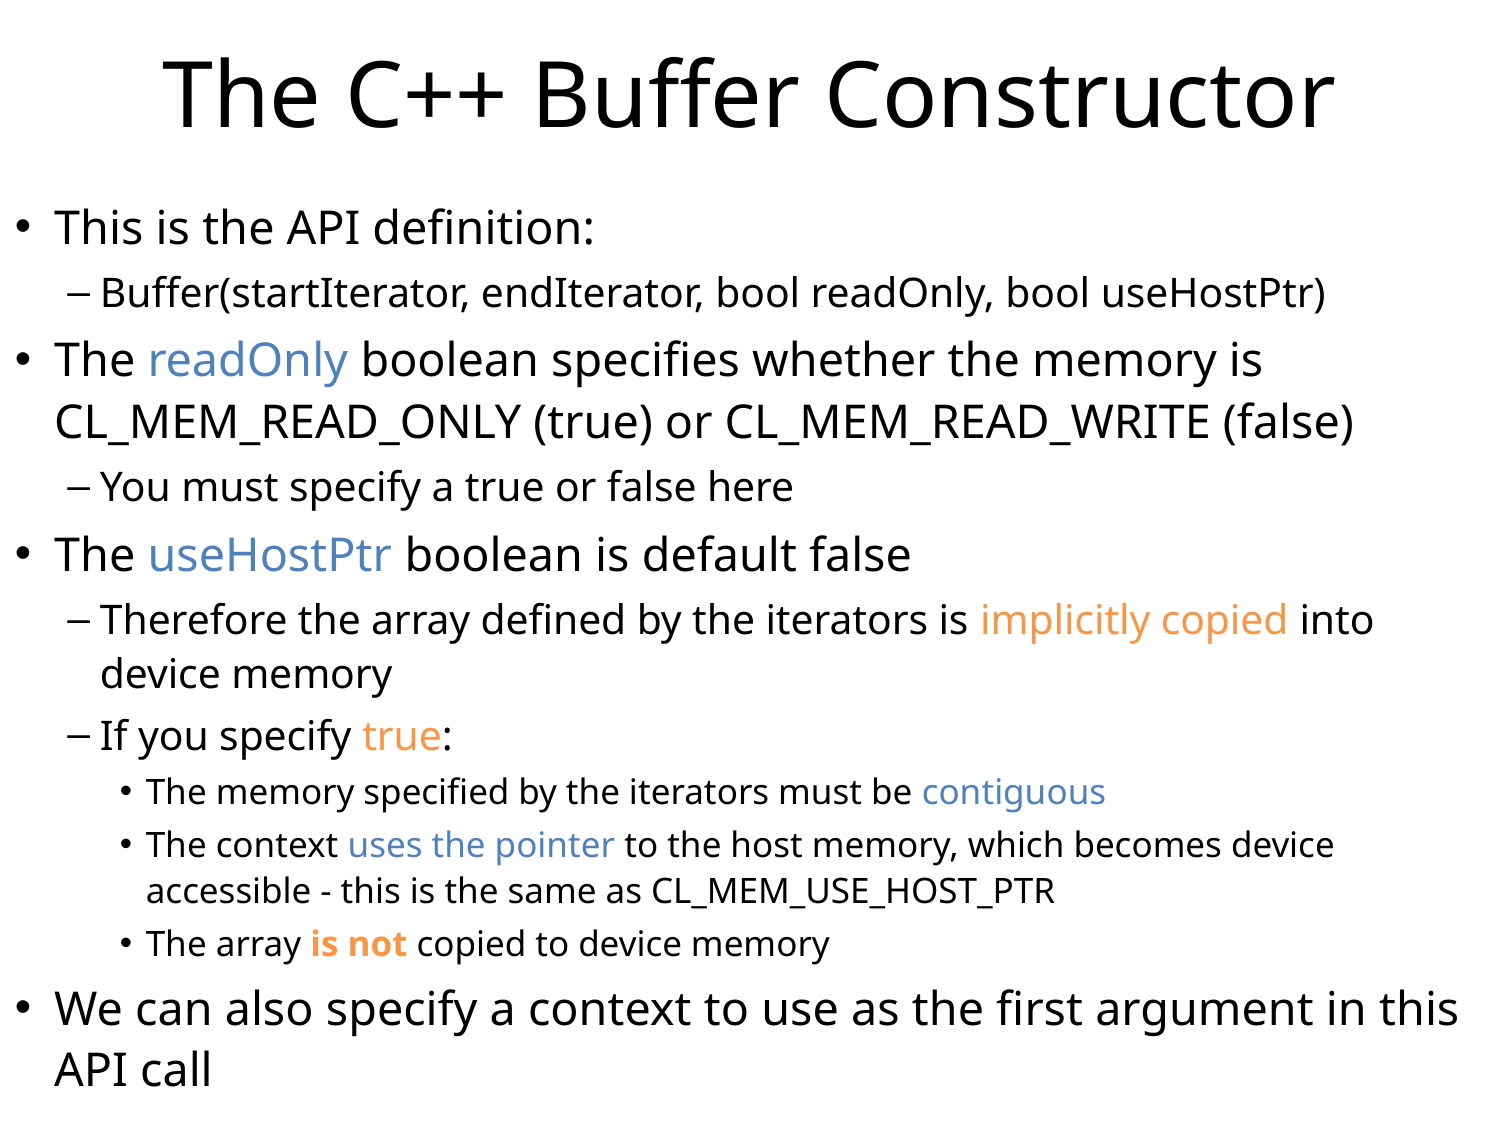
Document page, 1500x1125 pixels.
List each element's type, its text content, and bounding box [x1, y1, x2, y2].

text_box The C++ Buffer Constructor [74, 0, 1425, 184]
text_box This is the API definition: Buffer(startIterator, endIterator, bool readOnly, bool useHostPtr) The readOnly boolean specifies whether the memory is CL_MEM_READ_ONLY (true) or CL_MEM_READ_WRITE (false) You must specify a true or false here The useHostPtr boolean is default false Therefore the array defined by the iterators is implicitly copied into device memory If you specify true: The memory specified by the iterators must be contiguous The context uses the pointer to the host memory, which becomes device accessible - this is the same as CL_MEM_USE_HOST_PTR The array is not copied to device memory We can also specify a context to use as the first argument in this API call [0, 184, 1500, 1106]
